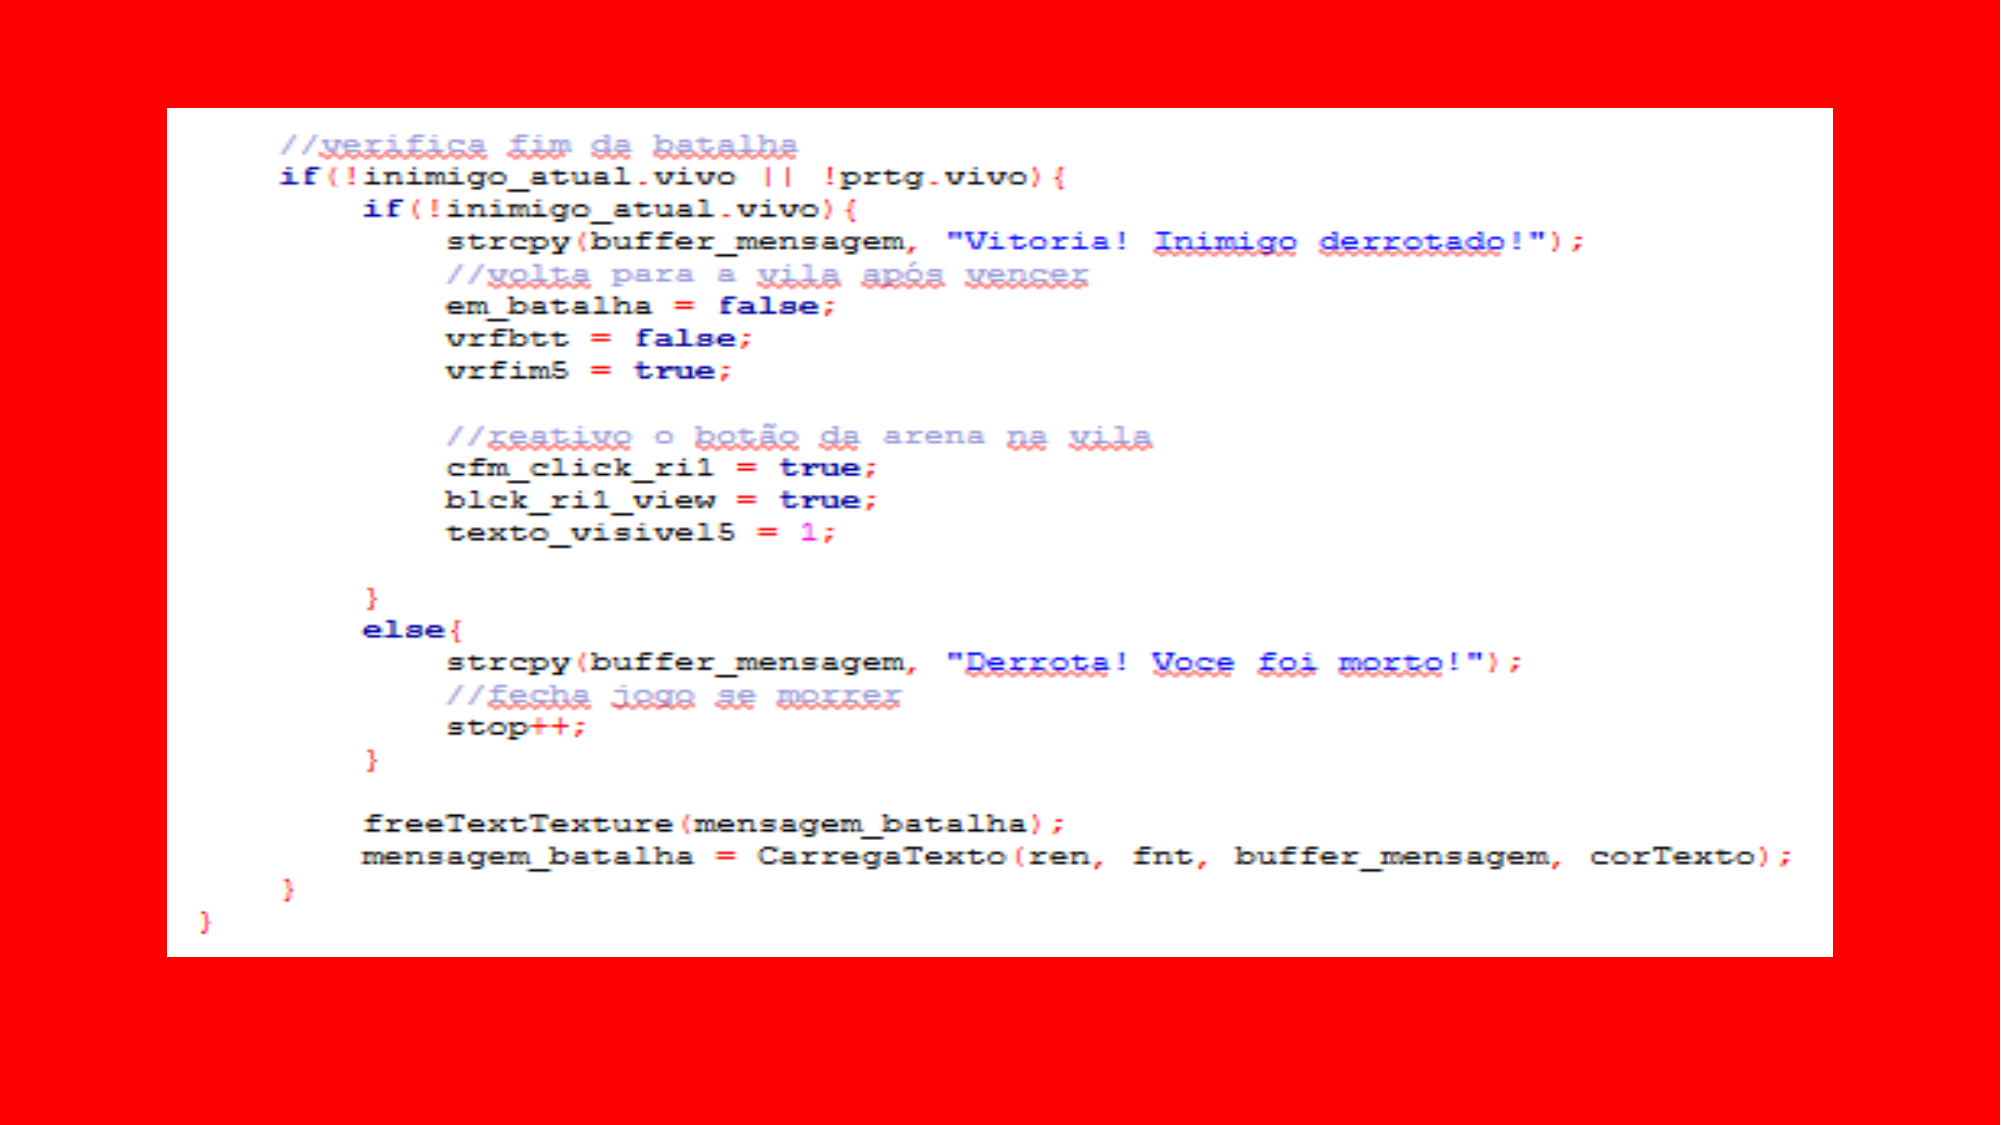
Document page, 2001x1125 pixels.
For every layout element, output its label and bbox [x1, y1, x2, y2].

picture [167, 108, 1833, 957]
